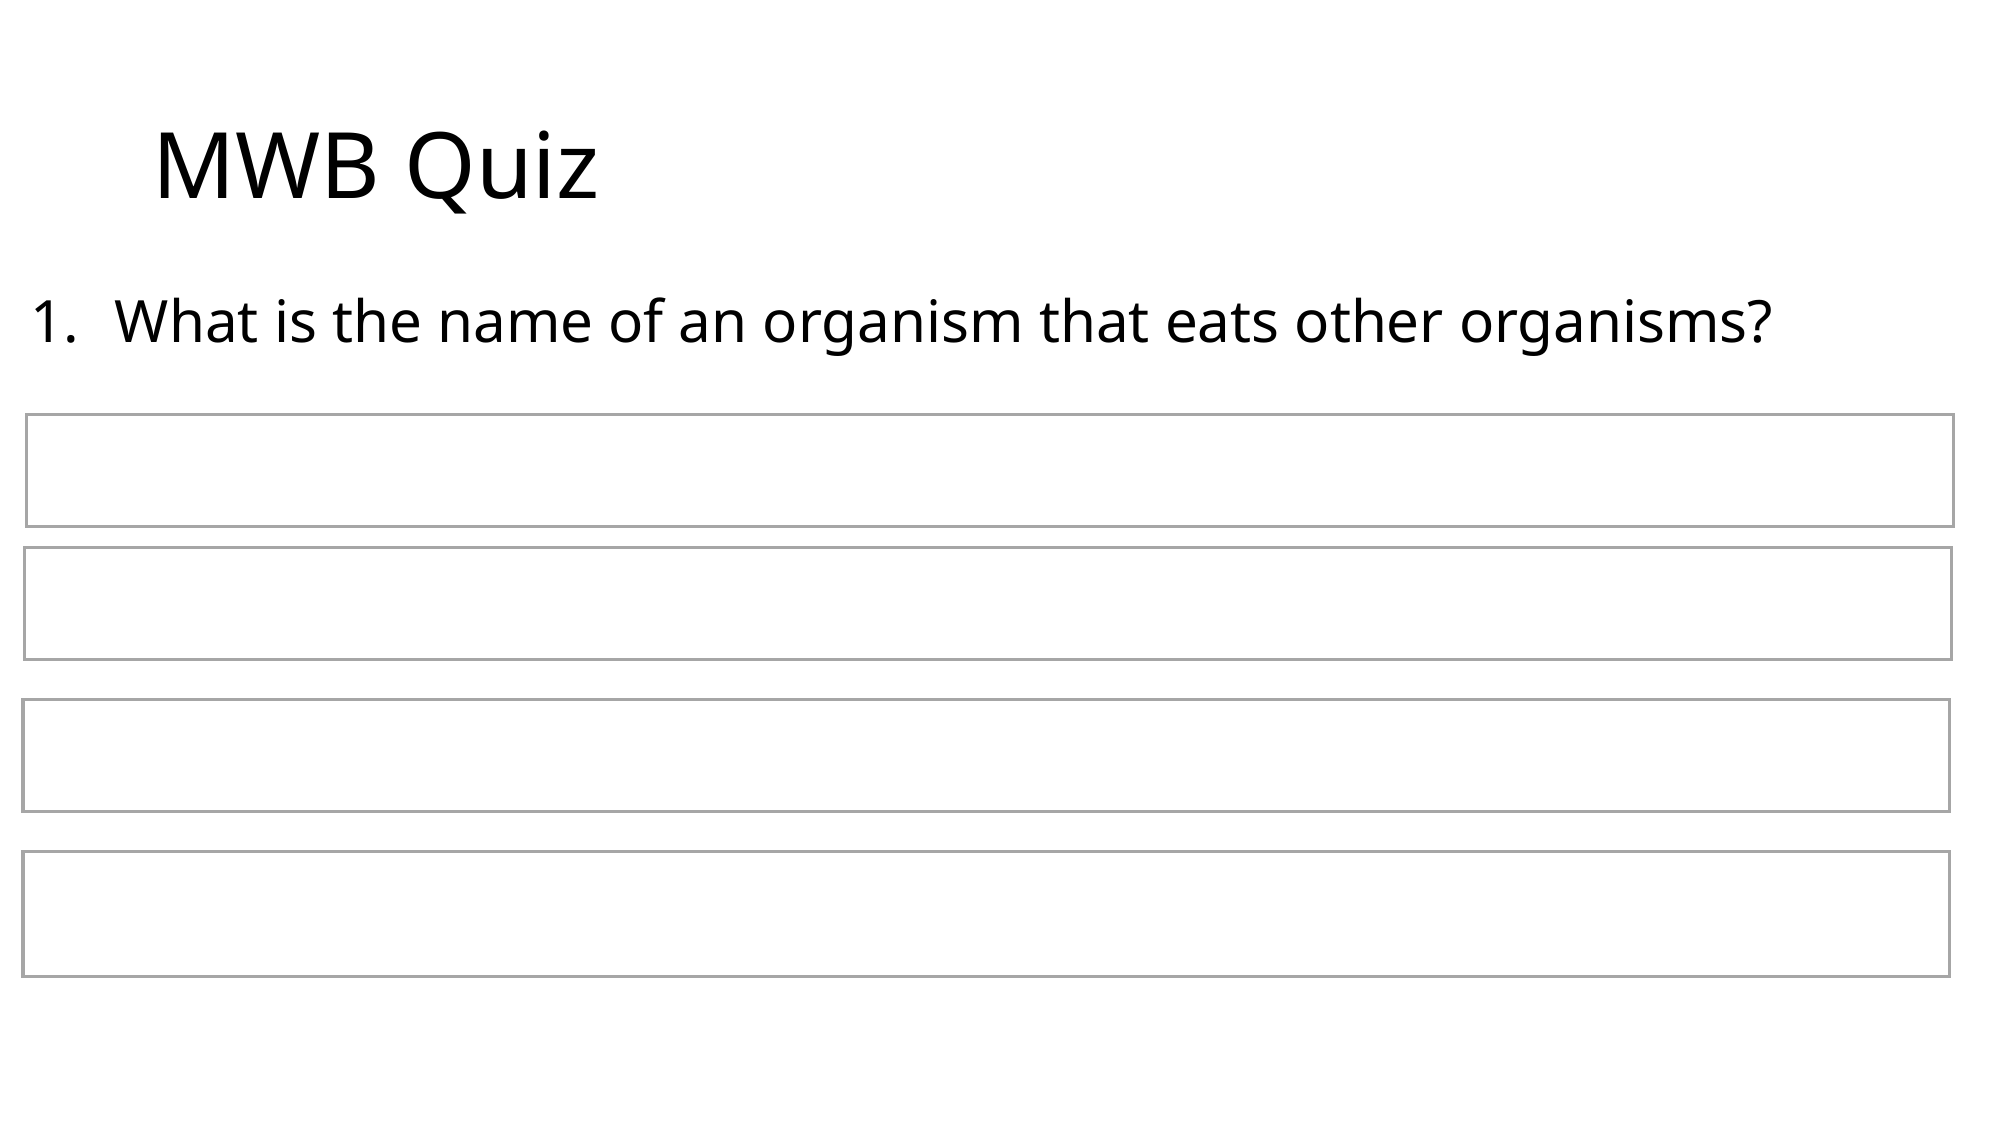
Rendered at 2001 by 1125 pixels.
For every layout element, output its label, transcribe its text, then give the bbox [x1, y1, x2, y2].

text_box [21, 698, 1951, 813]
text_box What is the name of an organism that eats other organisms? What is used to increase the yield of a farmer’s field? What is the term for an extreme food shortage? What is the term for having enough food to feed a population? What is the process of minerals moving through the soil due to rain fall? [15, 277, 1985, 992]
text_box [25, 413, 1955, 528]
text_box [23, 546, 1953, 661]
title MWB Quiz [137, 59, 1863, 277]
text_box [21, 850, 1951, 978]
